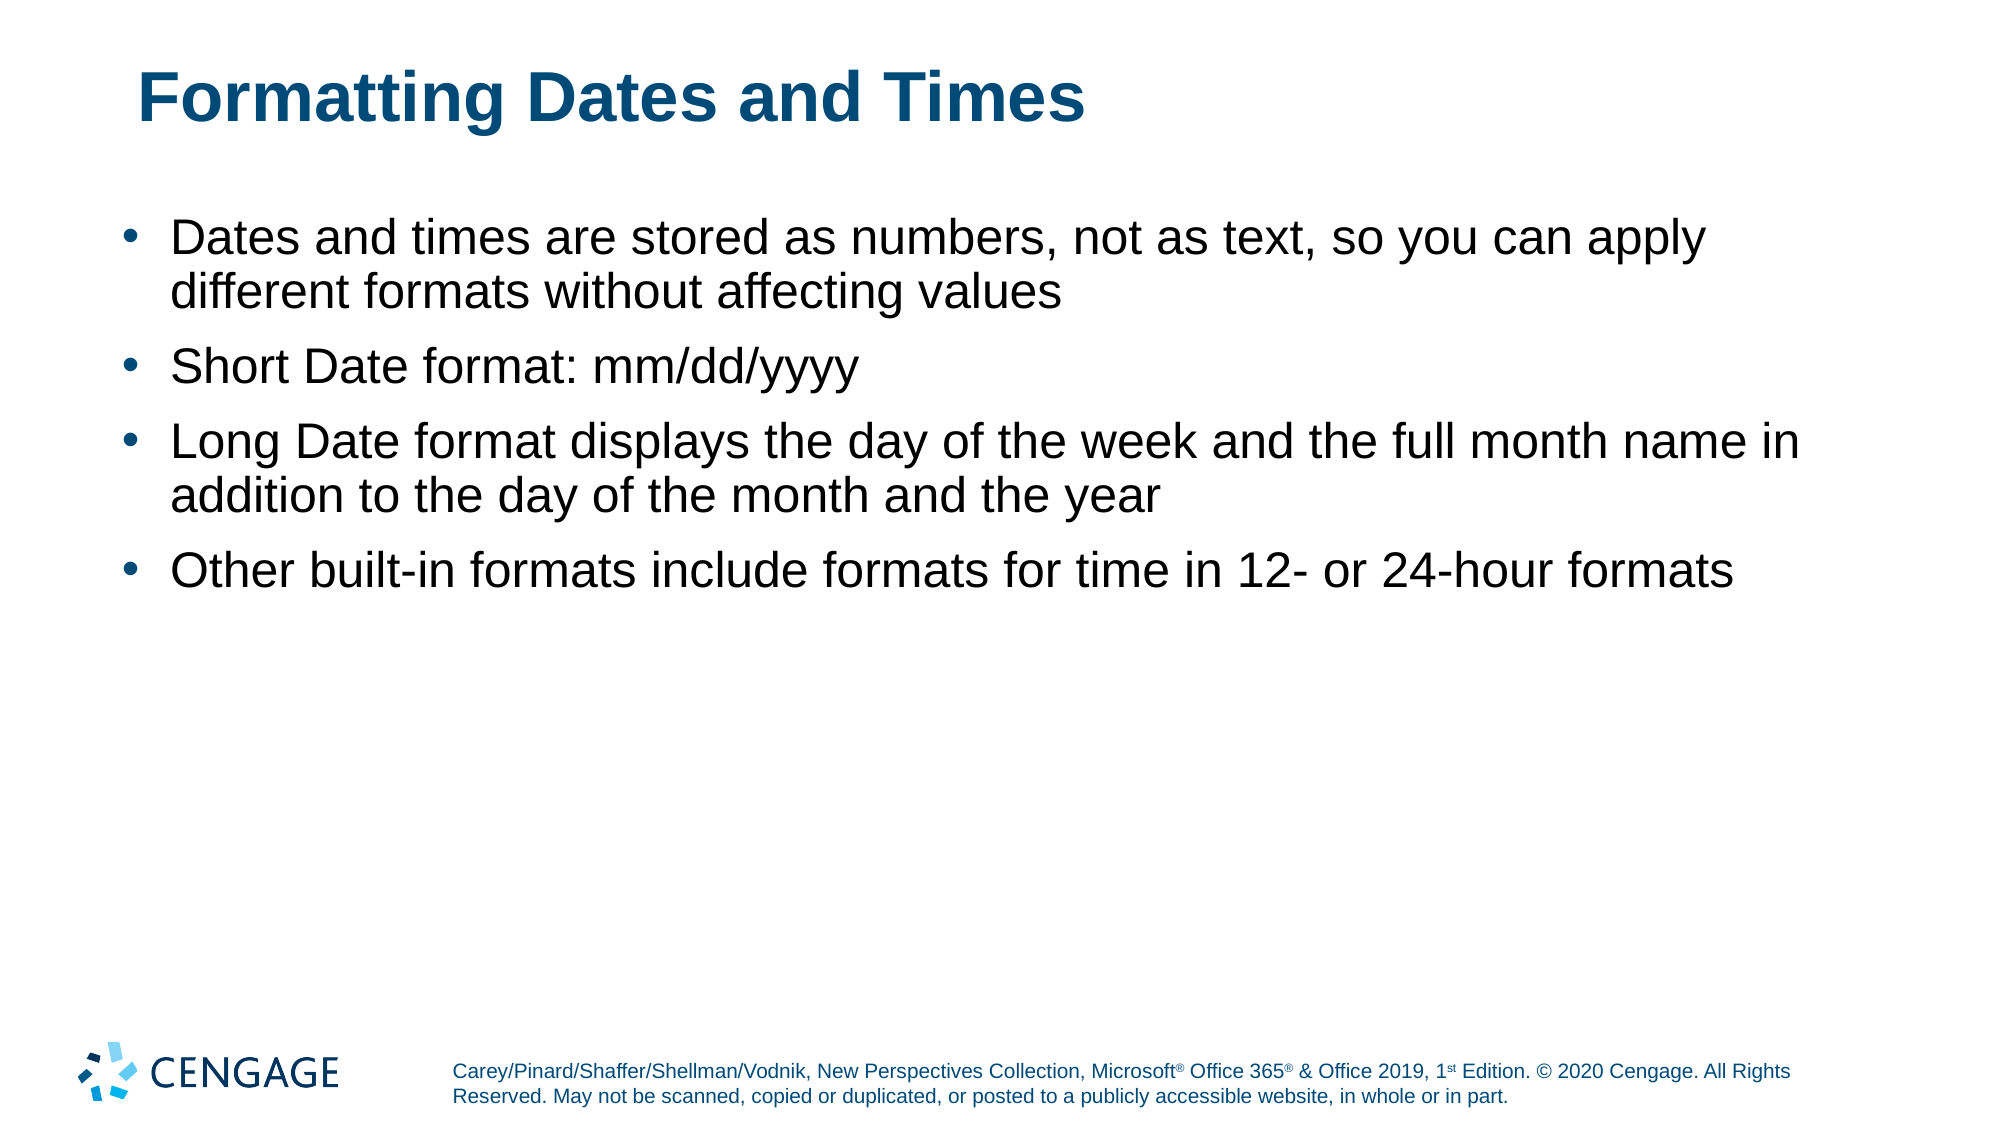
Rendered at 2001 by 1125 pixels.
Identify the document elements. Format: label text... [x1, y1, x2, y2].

list Dates and times are stored as numbers, not as text, so you can apply different formats without affecting values Short Date format: mm/dd/yyyy Long Date format displays the day of the week and the full month name in addition to the day of the month and the year Other built-in formats include formats for time in 12- or 24-hour formats [121, 211, 1880, 641]
picture [78, 1042, 338, 1101]
title Formatting Dates and Times [137, 59, 1863, 171]
